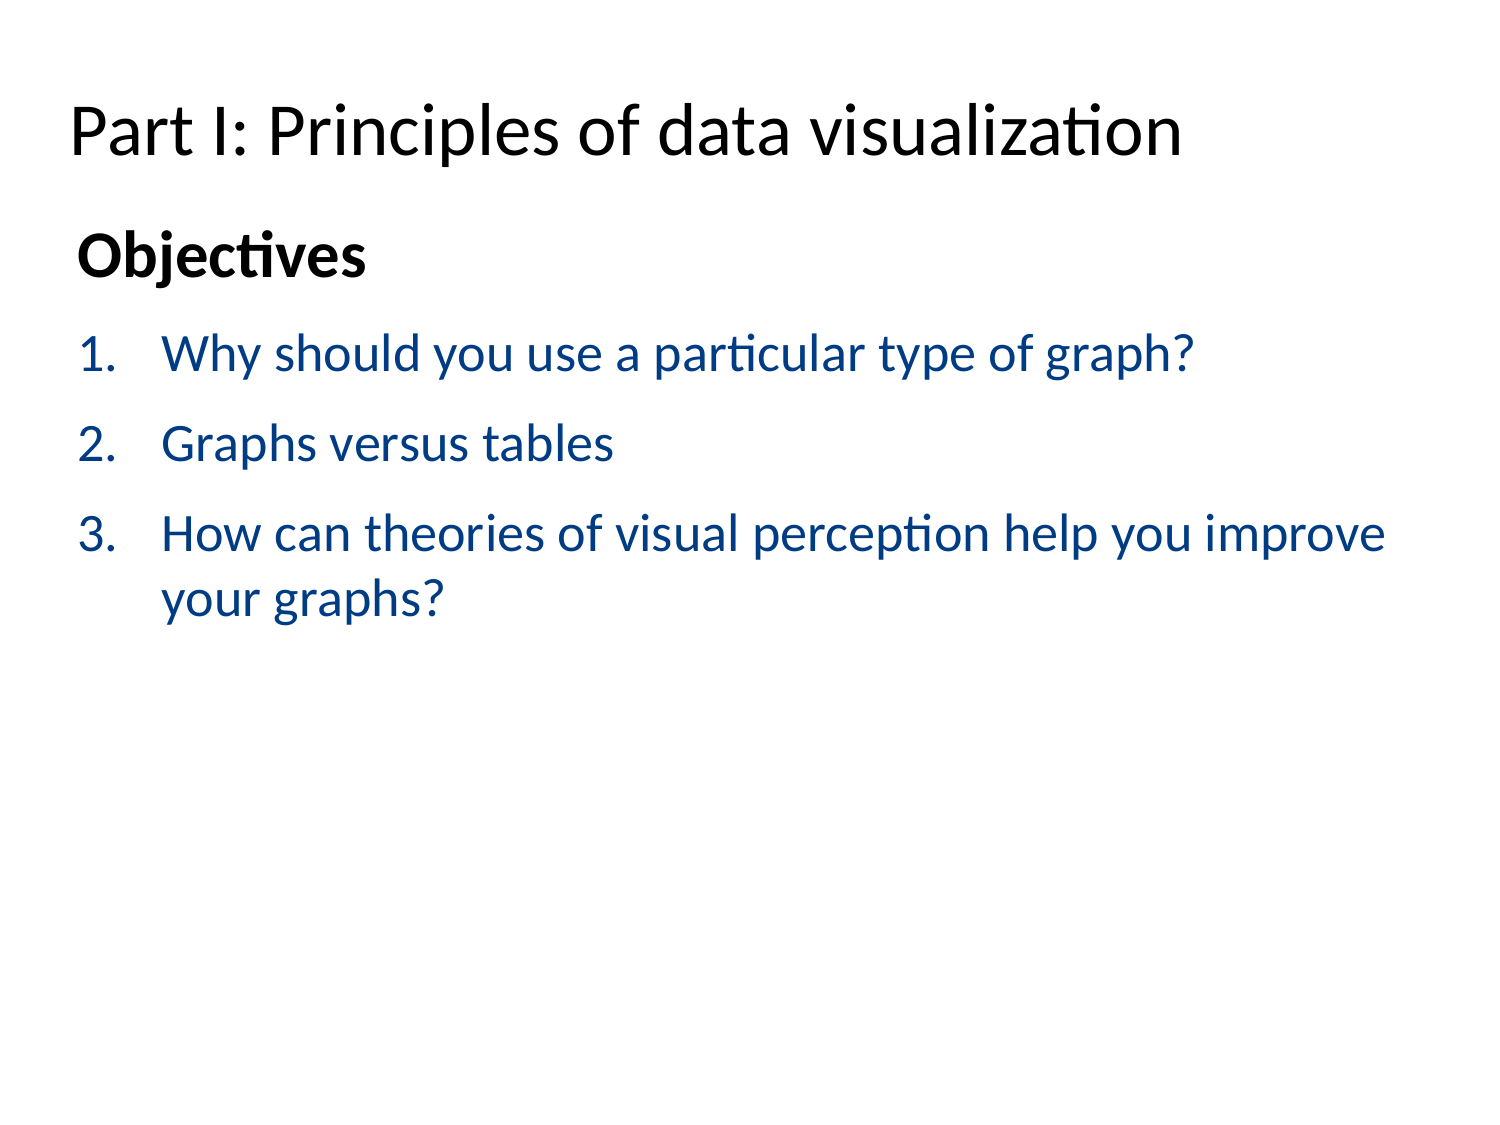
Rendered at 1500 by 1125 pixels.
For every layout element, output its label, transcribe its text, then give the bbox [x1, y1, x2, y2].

list Objectives Why should you use a particular type of graph? Graphs versus tables How can theories of visual perception help you improve your graphs? [62, 212, 1438, 1125]
text_box Part I: Principles of data visualization [70, 0, 1458, 261]
